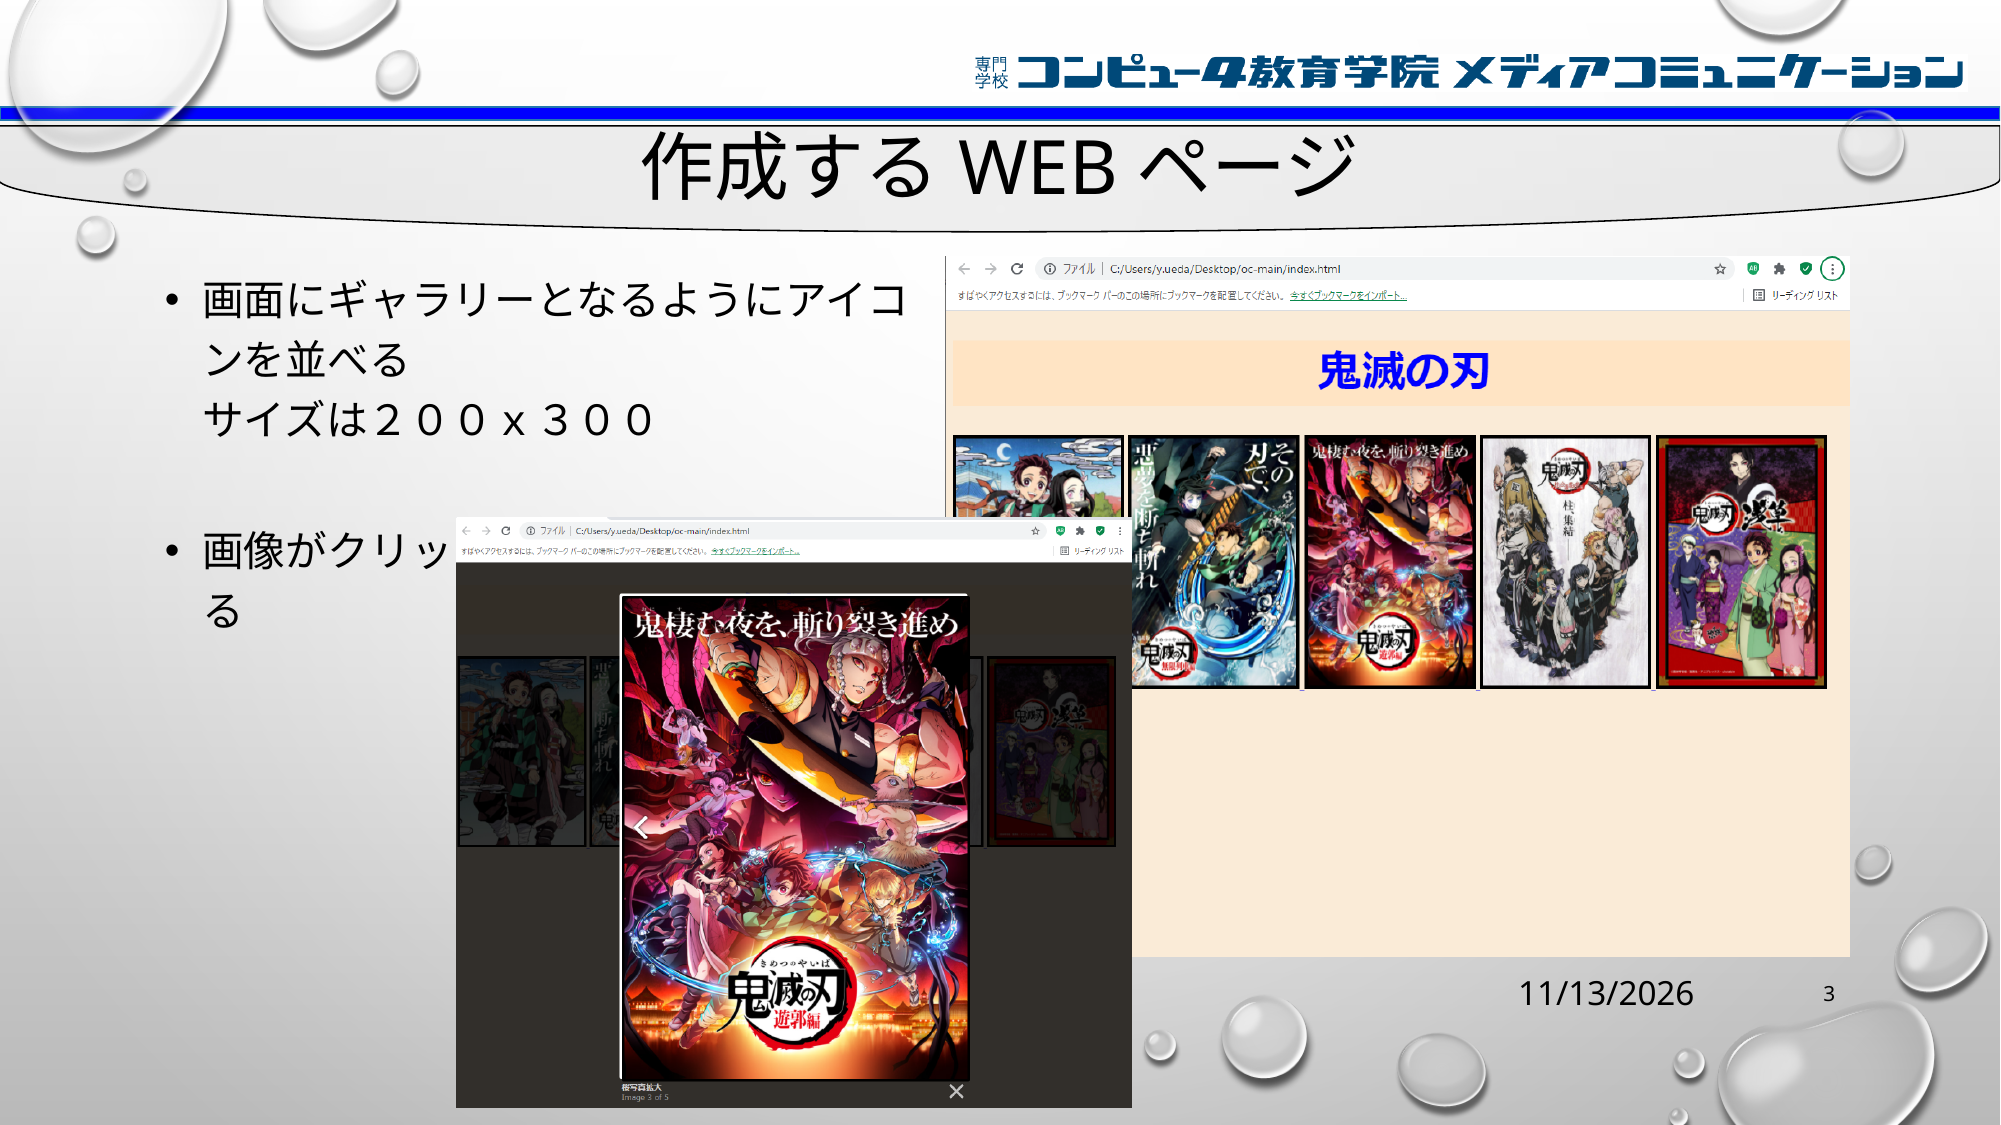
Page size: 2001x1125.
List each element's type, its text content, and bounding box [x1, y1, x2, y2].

picture [0, 183, 2000, 1125]
picture [0, 0, 2000, 125]
title 作成するWEBページ [149, 101, 1851, 239]
list 画面にギャラリーとなるようにアイコンを並べる サイズは２００ｘ３００ 画像がクリックされる世拡大表示される [149, 256, 934, 957]
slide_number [1259, 966, 1710, 1025]
slide_number 3 [1724, 965, 1851, 1025]
